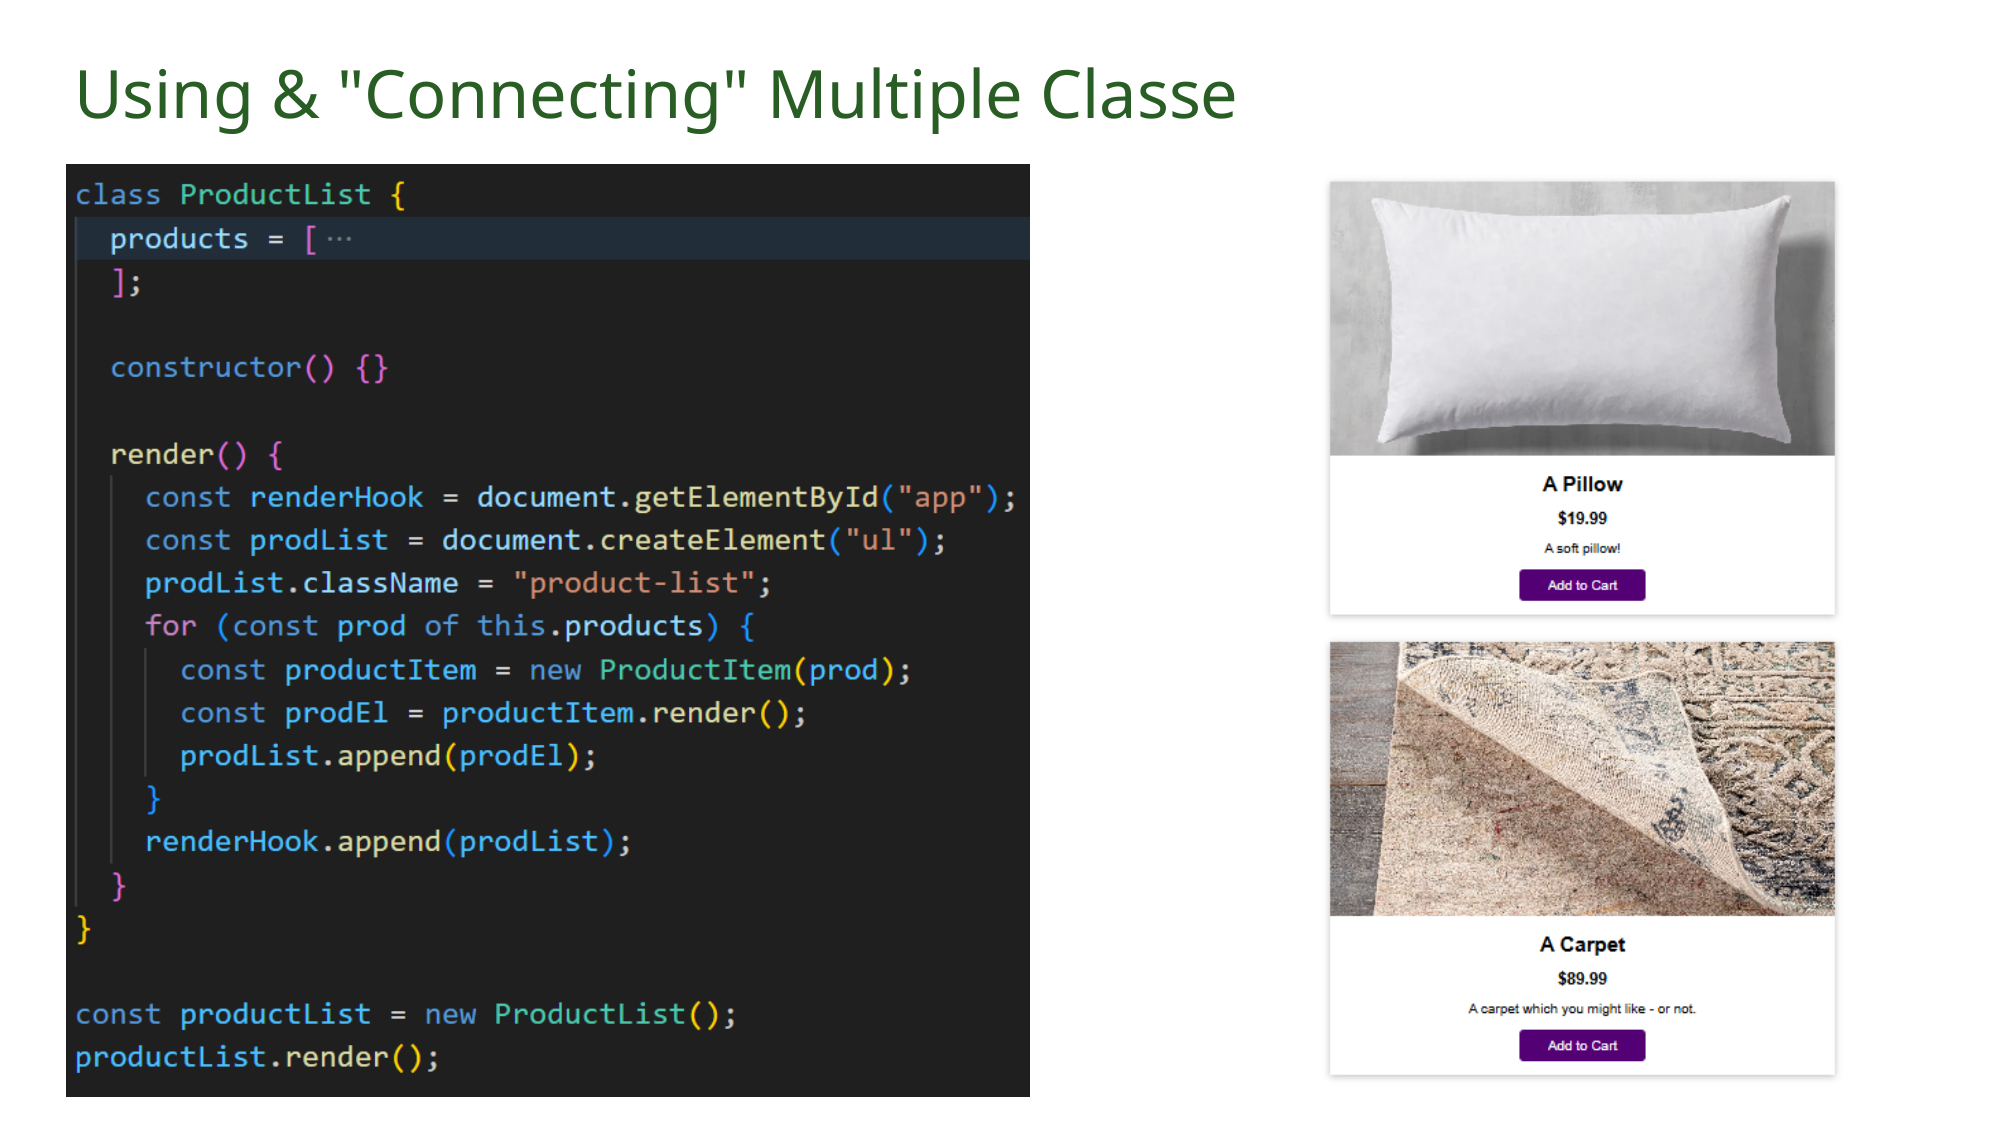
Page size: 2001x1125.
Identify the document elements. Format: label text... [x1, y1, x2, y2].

title Using & "Connecting" Multiple Classe [66, 41, 1867, 143]
picture [66, 164, 1030, 1098]
picture [1306, 164, 1857, 1098]
